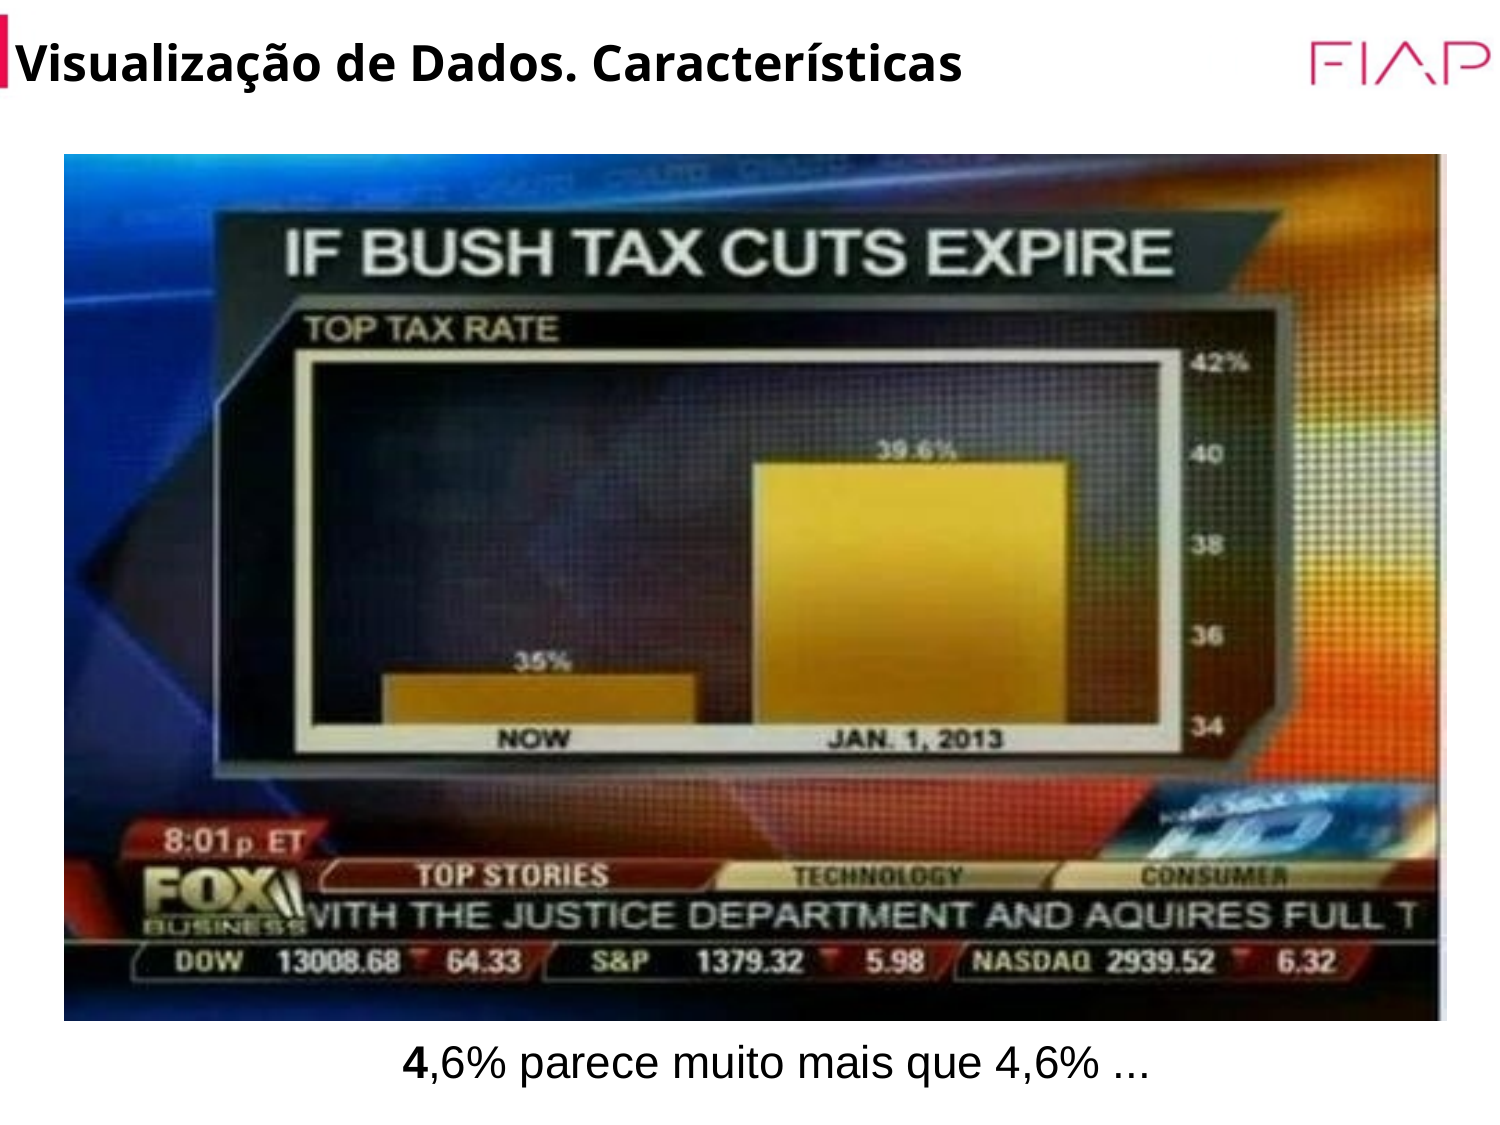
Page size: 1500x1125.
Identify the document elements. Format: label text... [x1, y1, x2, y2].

picture [64, 154, 1448, 1021]
text_box Visualização de Dados. Características [0, 23, 1194, 99]
picture [0, 0, 1500, 133]
text_box 4,6% parece muito mais que 4,6% ... [387, 1030, 1167, 1095]
